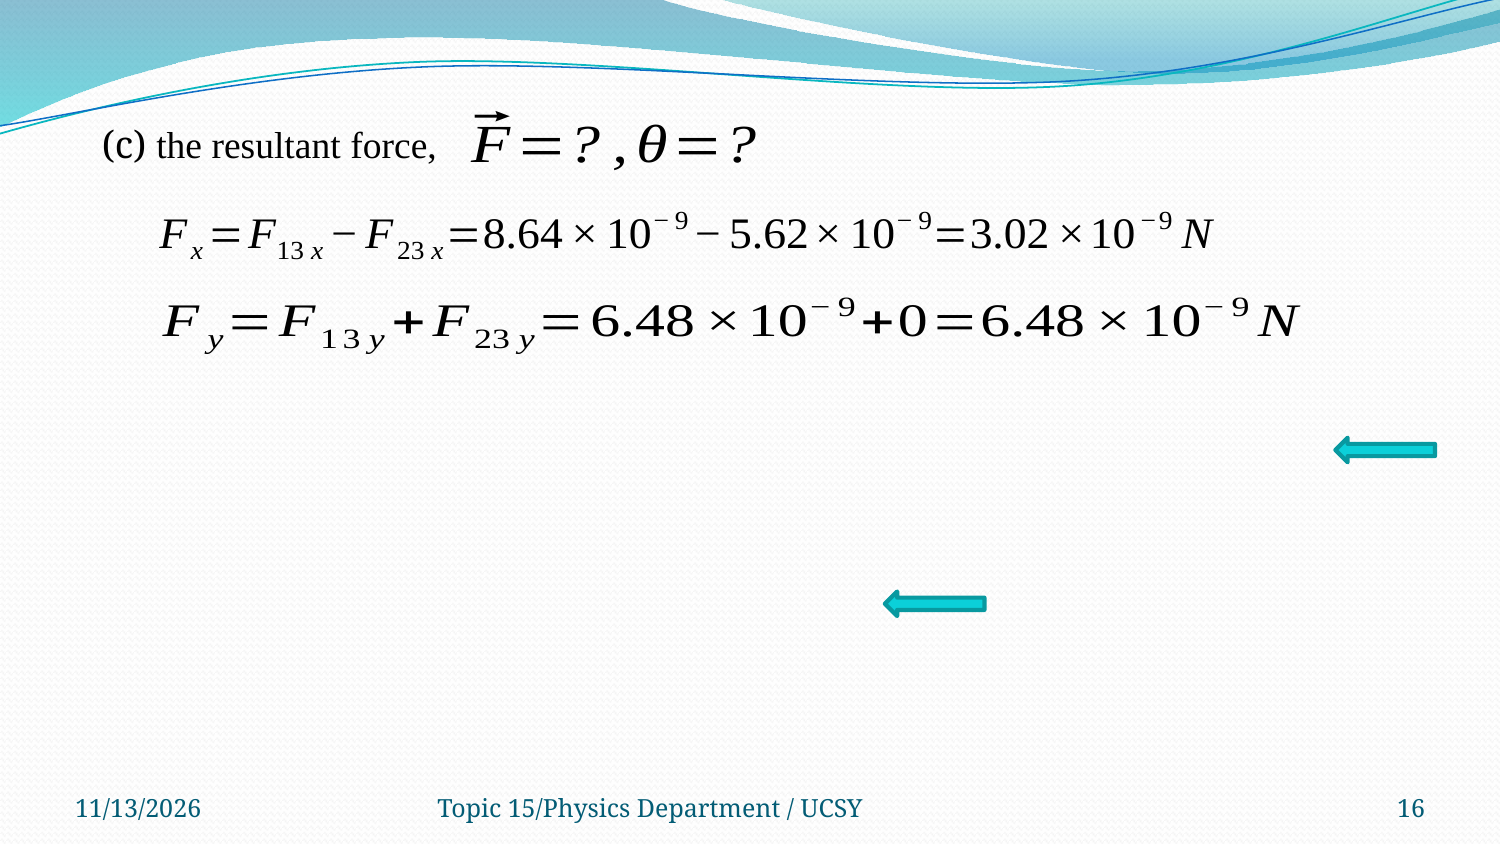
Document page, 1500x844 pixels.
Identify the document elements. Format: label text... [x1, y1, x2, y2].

footer Topic 15/Physics Department / UCSY [437, 782, 988, 827]
slide_number 16 [1299, 782, 1425, 827]
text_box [86, 108, 1400, 647]
text_box [1406, 441, 1438, 459]
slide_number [75, 782, 425, 827]
